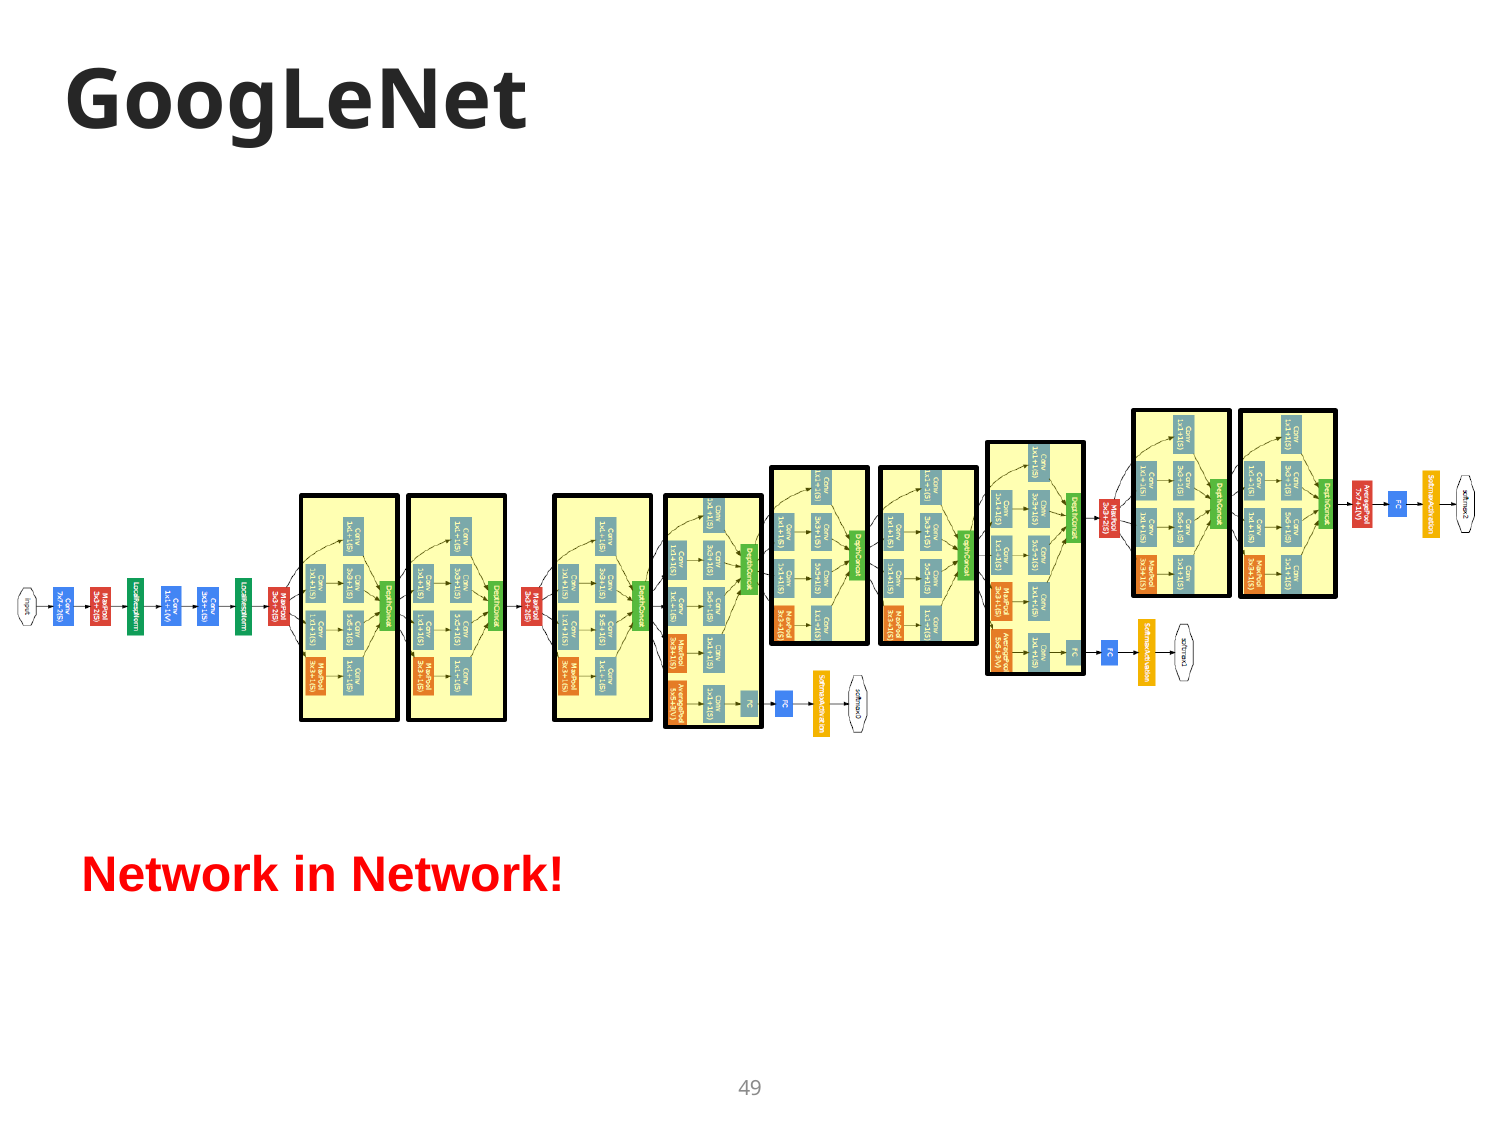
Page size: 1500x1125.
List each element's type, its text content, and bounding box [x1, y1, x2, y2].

text_box Network in Network! [66, 834, 581, 909]
title GoogLeNet [48, 41, 1456, 149]
slide_number 49 [575, 1058, 925, 1119]
picture [4, 381, 1488, 776]
